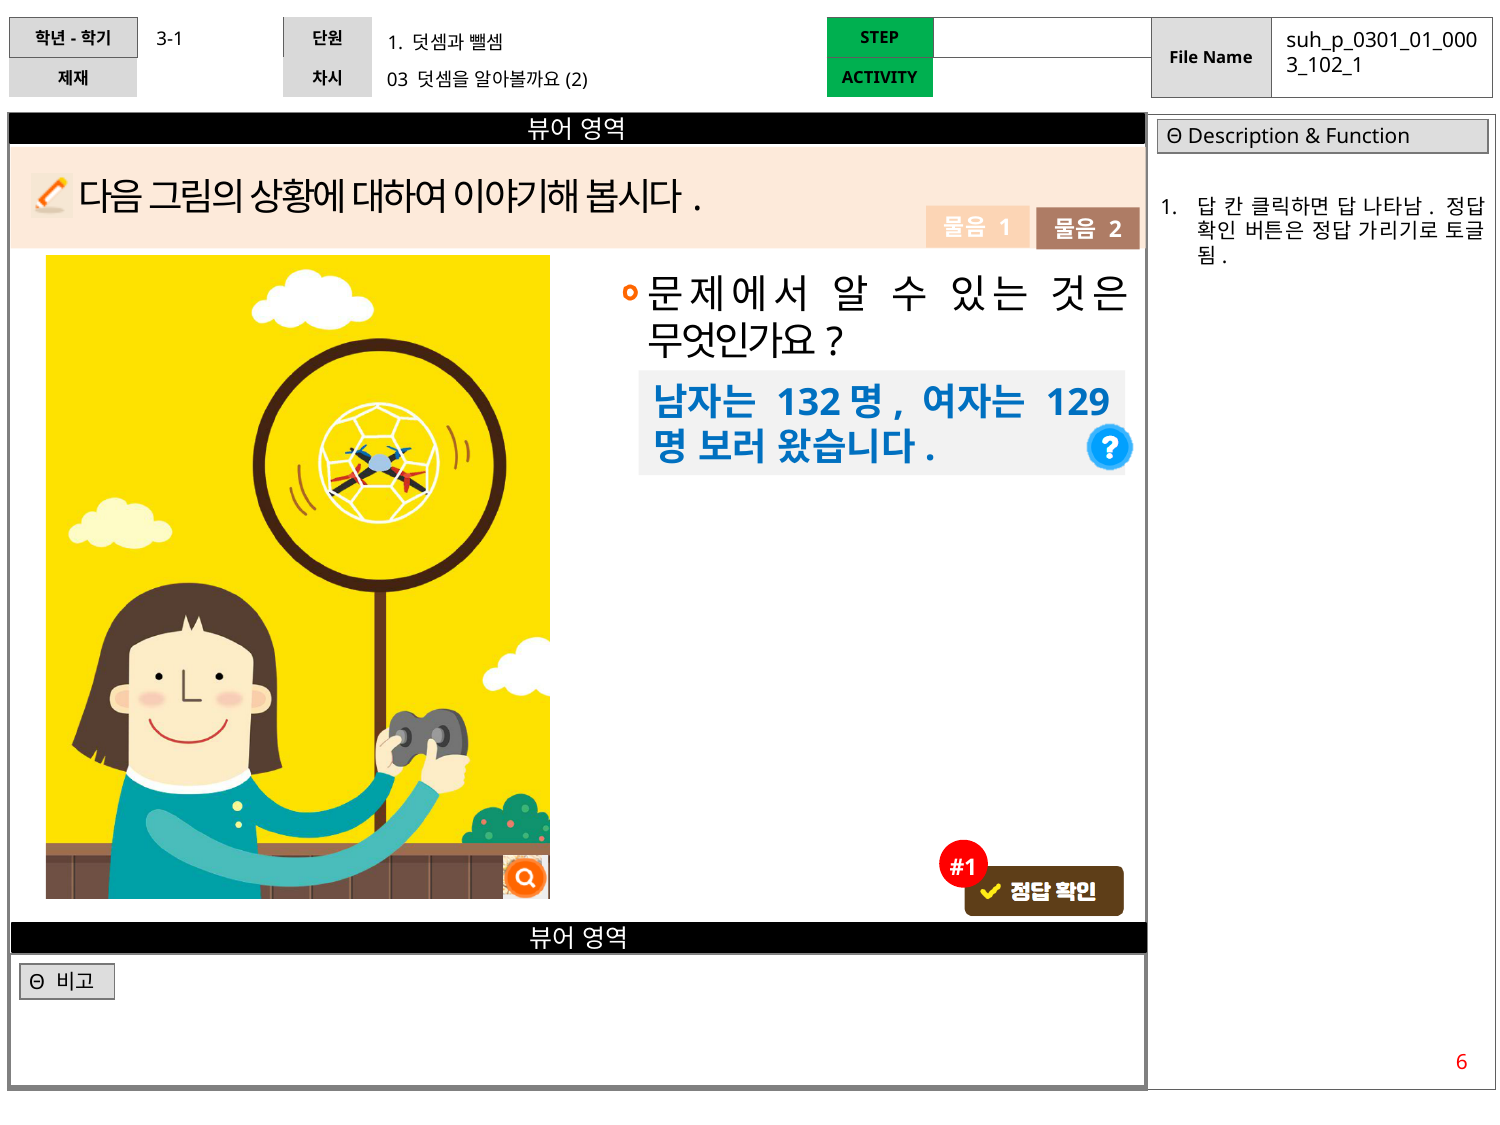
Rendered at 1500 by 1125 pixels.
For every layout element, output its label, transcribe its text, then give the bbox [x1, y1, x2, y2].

text_box 물음 1 [924, 204, 1032, 250]
picture [45, 255, 551, 900]
text_box 3-1 [141, 18, 284, 55]
picture [1080, 417, 1140, 477]
picture [31, 173, 73, 218]
picture [963, 863, 1126, 918]
text_box 문제에서 알 수 있는 것은 무엇인가요? [633, 261, 1142, 371]
text_box #1 [937, 837, 990, 890]
text_box 답 칸 클릭하면 답 나타남. 정답 확인 버튼은 정답 가리기로 토글 됨. [1145, 160, 1500, 301]
picture [619, 281, 640, 303]
text_box 다음 그림의 상황에 대하여 이야기해 봅시다. [63, 165, 1150, 225]
text_box [9, 145, 1148, 251]
text_box 물음 2 [1034, 205, 1142, 251]
text_box suh_p_0301_01_0003_102_1 [1271, 18, 1500, 84]
text_box 1. 덧셈과 뺄셈 [372, 23, 828, 48]
text_box 03 덧셈을 알아볼까요(2) [372, 60, 821, 96]
table_header Θ Description & Function [1158, 120, 1487, 152]
text_box 남자는 132명, 여자는 129명 보러 왔습니다. [638, 370, 1126, 476]
